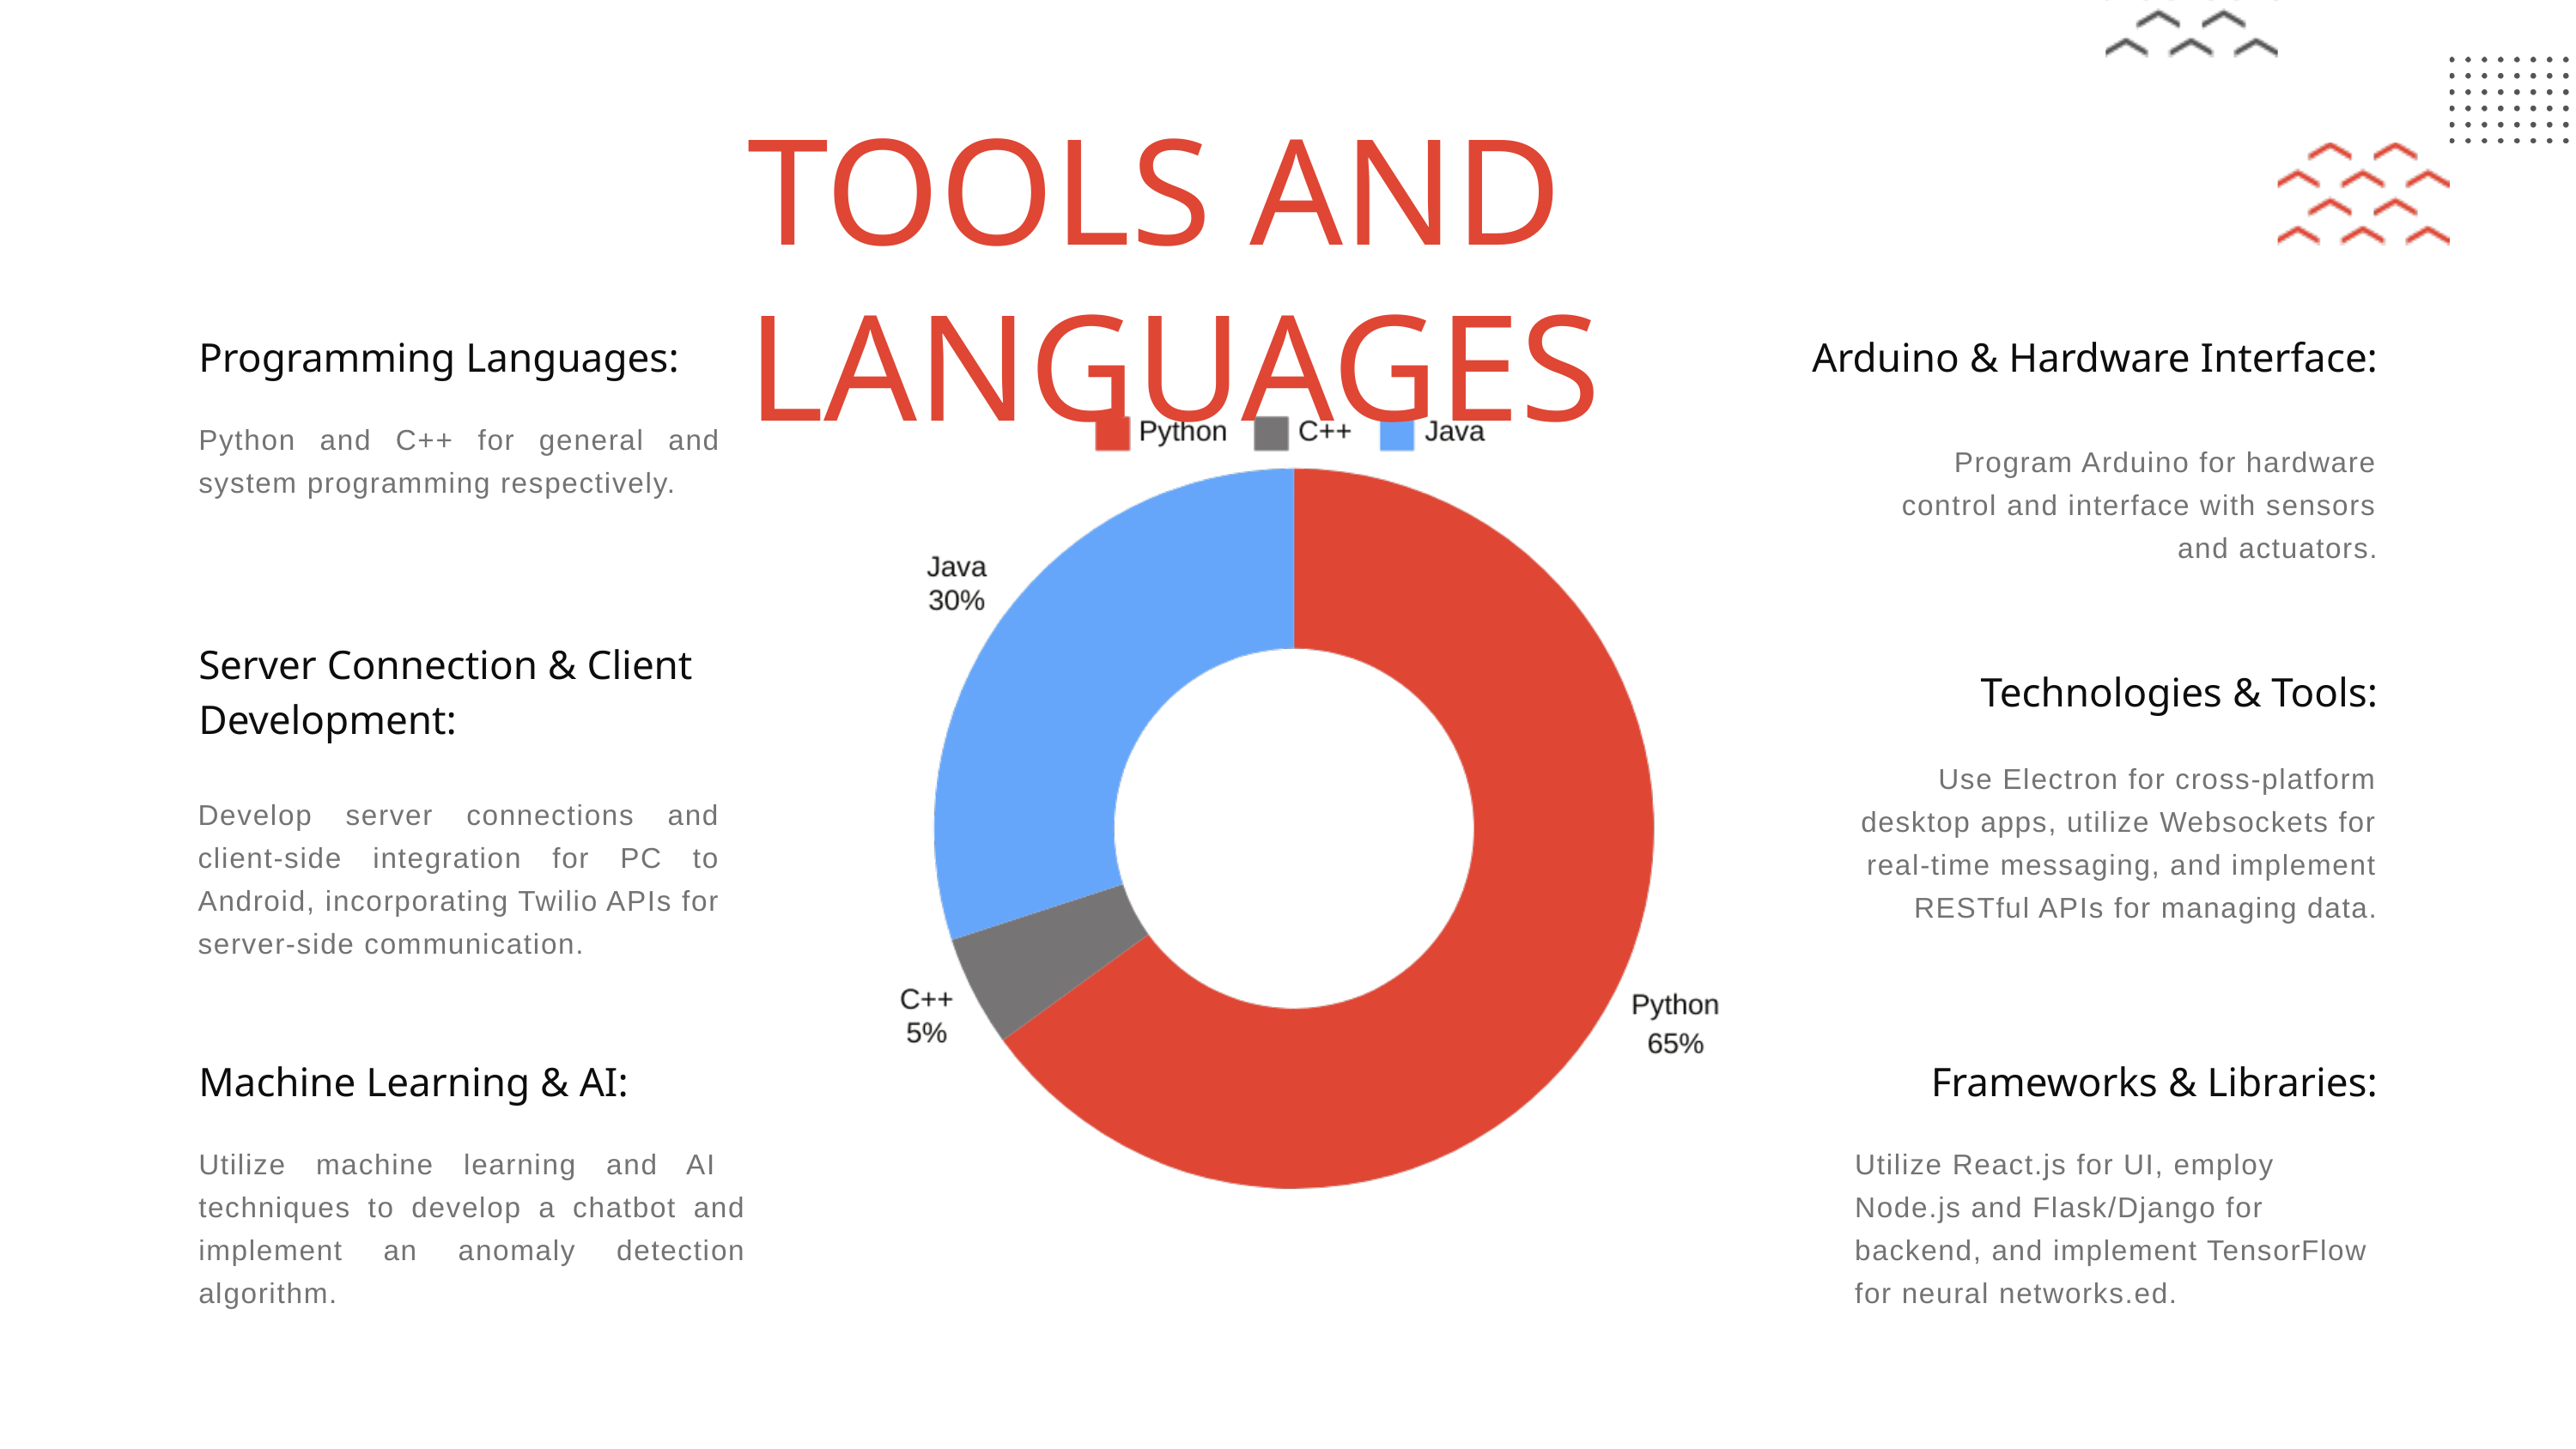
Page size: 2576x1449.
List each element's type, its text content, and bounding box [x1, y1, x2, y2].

text_box Programming Languages: [198, 324, 722, 413]
text_box Python and C++ for general and system programming respectively. [198, 413, 722, 500]
text_box [2449, 57, 2576, 143]
text_box Machine Learning & AI: [198, 1049, 722, 1105]
text_box TOOLS AND LANGUAGES [746, 98, 1829, 451]
text_box Develop server connections and client-side integration for PC to Android, incorporating Twilio APIs for server-side communication. [197, 788, 721, 1003]
text_box Use Electron for cross-platform desktop apps, utilize Websockets for real-time messaging, and implement RESTful APIs for managing data. [1855, 752, 2379, 925]
text_box Utilize machine learning and AI techniques to develop a chatbot and implement an anomaly detection algorithm. [198, 1137, 747, 1310]
text_box Utilize React.js for UI, employ Node.js and Flask/Django for backend, and implement TensorFlow for neural networks.ed. [1855, 1137, 2379, 1310]
text_box Technologies & Tools: [1855, 659, 2379, 715]
text_box Frameworks & Libraries: [1855, 1049, 2379, 1105]
text_box Program Arduino for hardware control and interface with sensors and actuators. [1855, 392, 2379, 565]
text_box [2105, 0, 2278, 58]
text_box [2277, 142, 2450, 246]
picture [819, 316, 1801, 1270]
text_box Server Connection & Client Development: [198, 632, 722, 743]
text_box Arduino & Hardware Interface: [1829, 324, 2379, 380]
